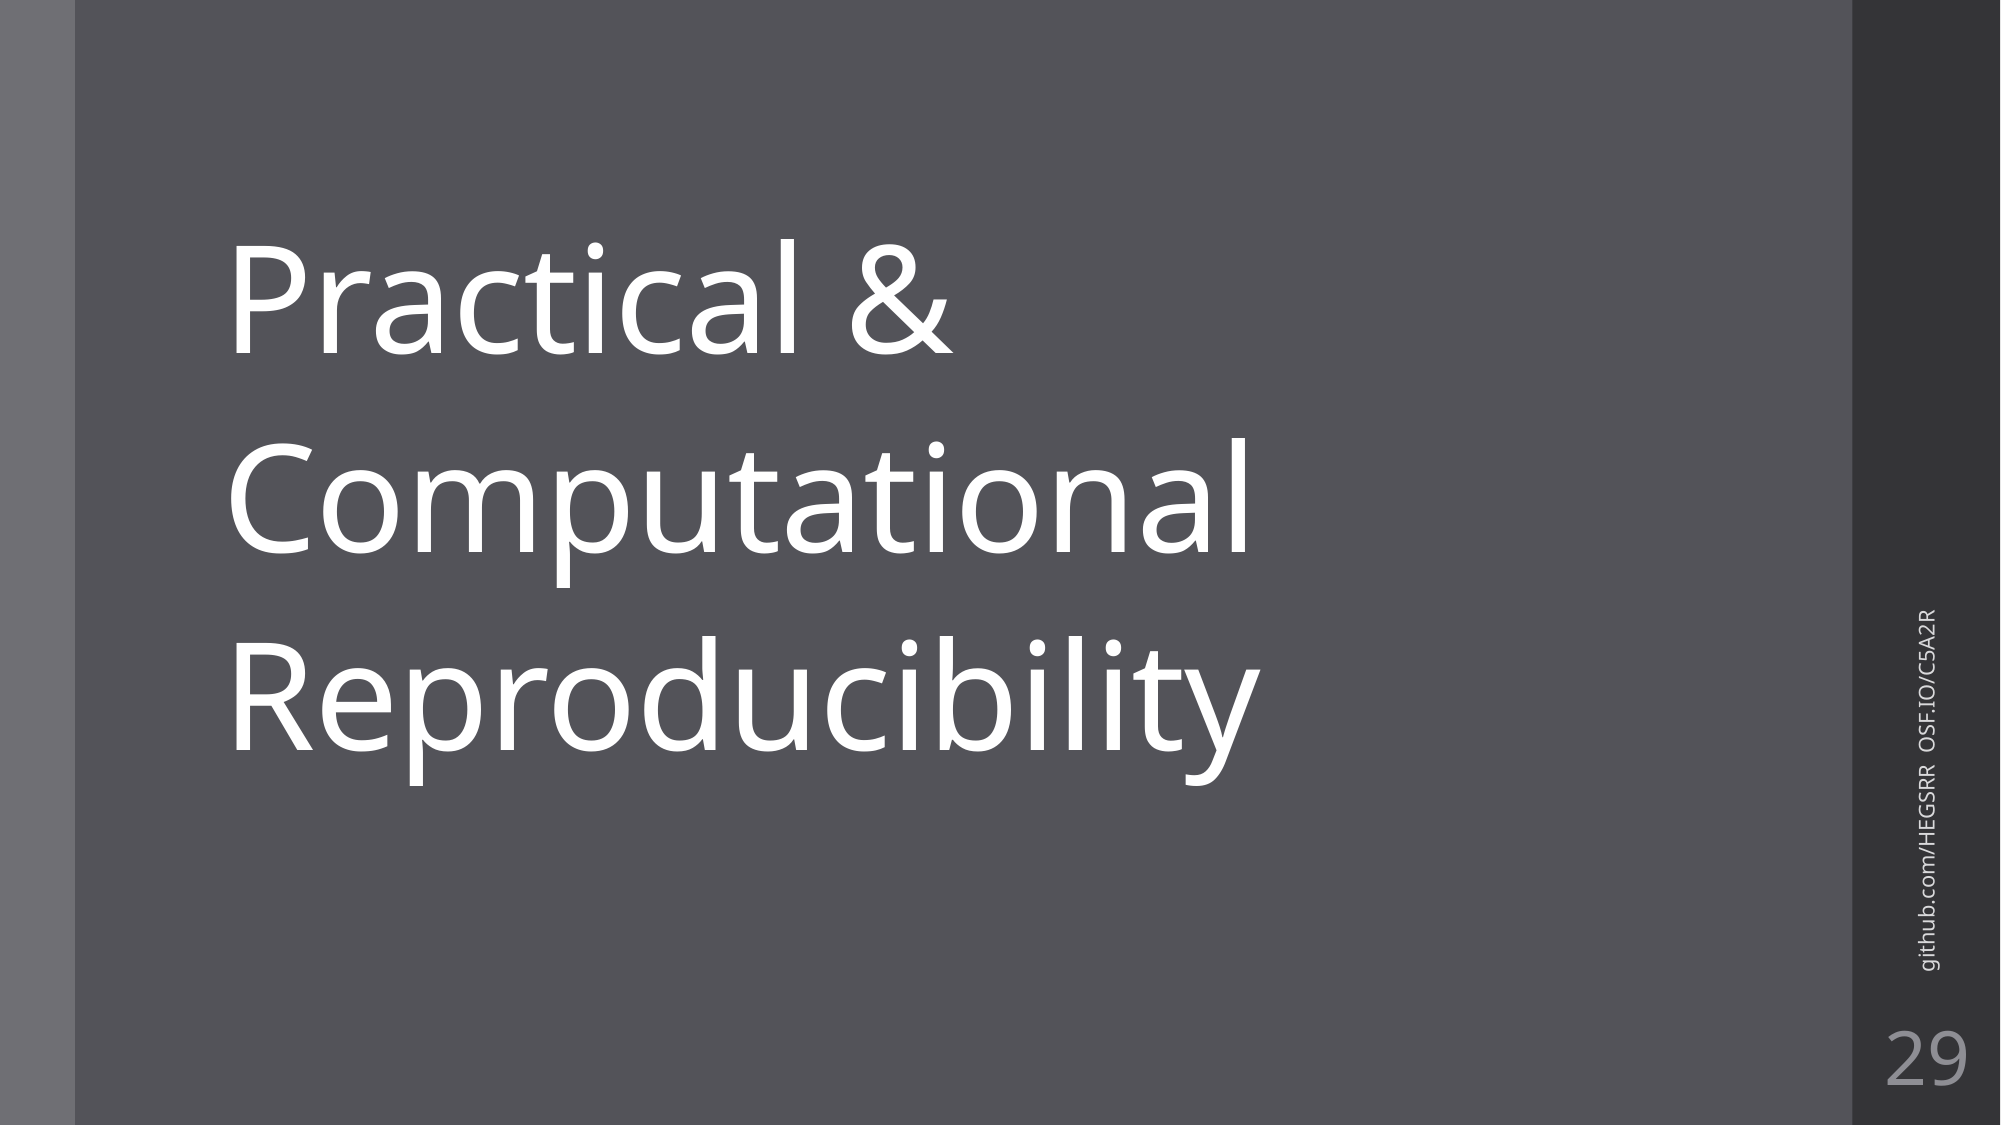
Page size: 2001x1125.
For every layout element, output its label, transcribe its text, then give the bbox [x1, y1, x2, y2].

footer github.com/HEGSRR OSF.IO/C5A2R [1897, 400, 1958, 988]
title Practical & Computational Reproducibility [206, 124, 1752, 788]
slide_number 29 [1852, 1012, 2000, 1110]
